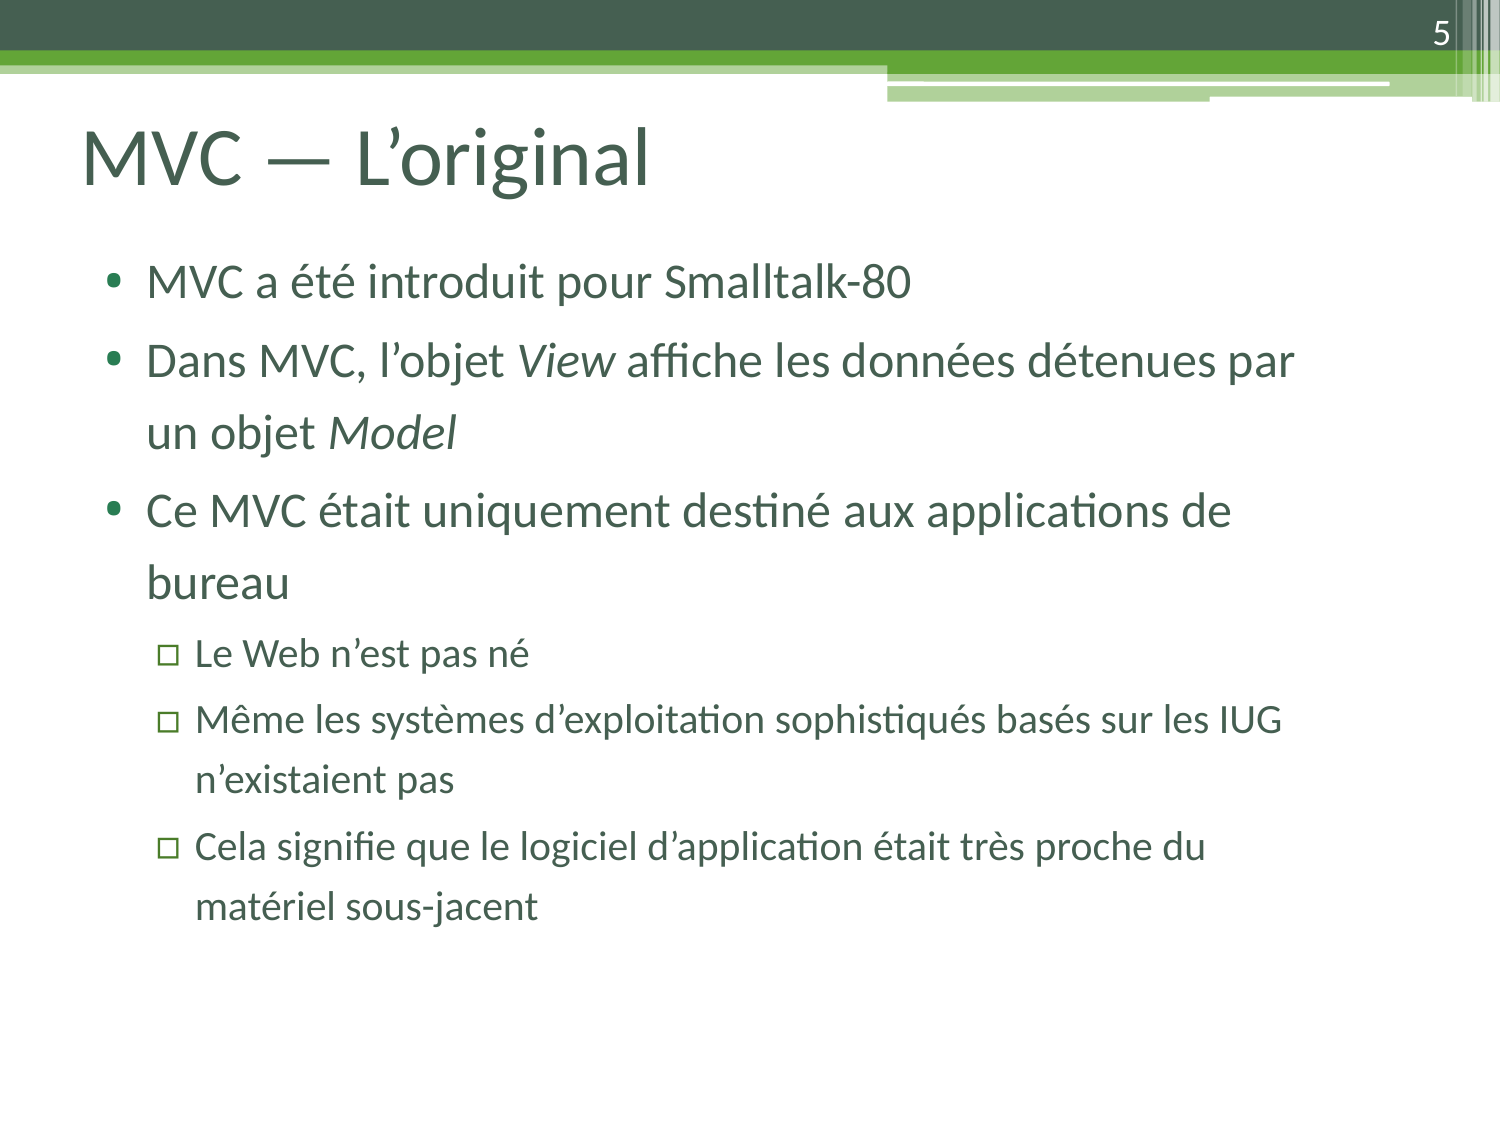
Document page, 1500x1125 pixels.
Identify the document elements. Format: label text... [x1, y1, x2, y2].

list MVC a été introduit pour Smalltalk-80 Dans MVC, l’objet View affiche les données détenues par un objet Model Ce MVC était uniquement destiné aux applications de bureau Le Web n’est pas né Même les systèmes d’exploitation sophistiqués basés sur les IUG n’existaient pas Cela signifie que le logiciel d’application était très proche du matériel sous-jacent [71, 229, 1338, 1082]
title MVC — L’original [65, 64, 1416, 240]
slide_number 5 [1341, 0, 1466, 61]
